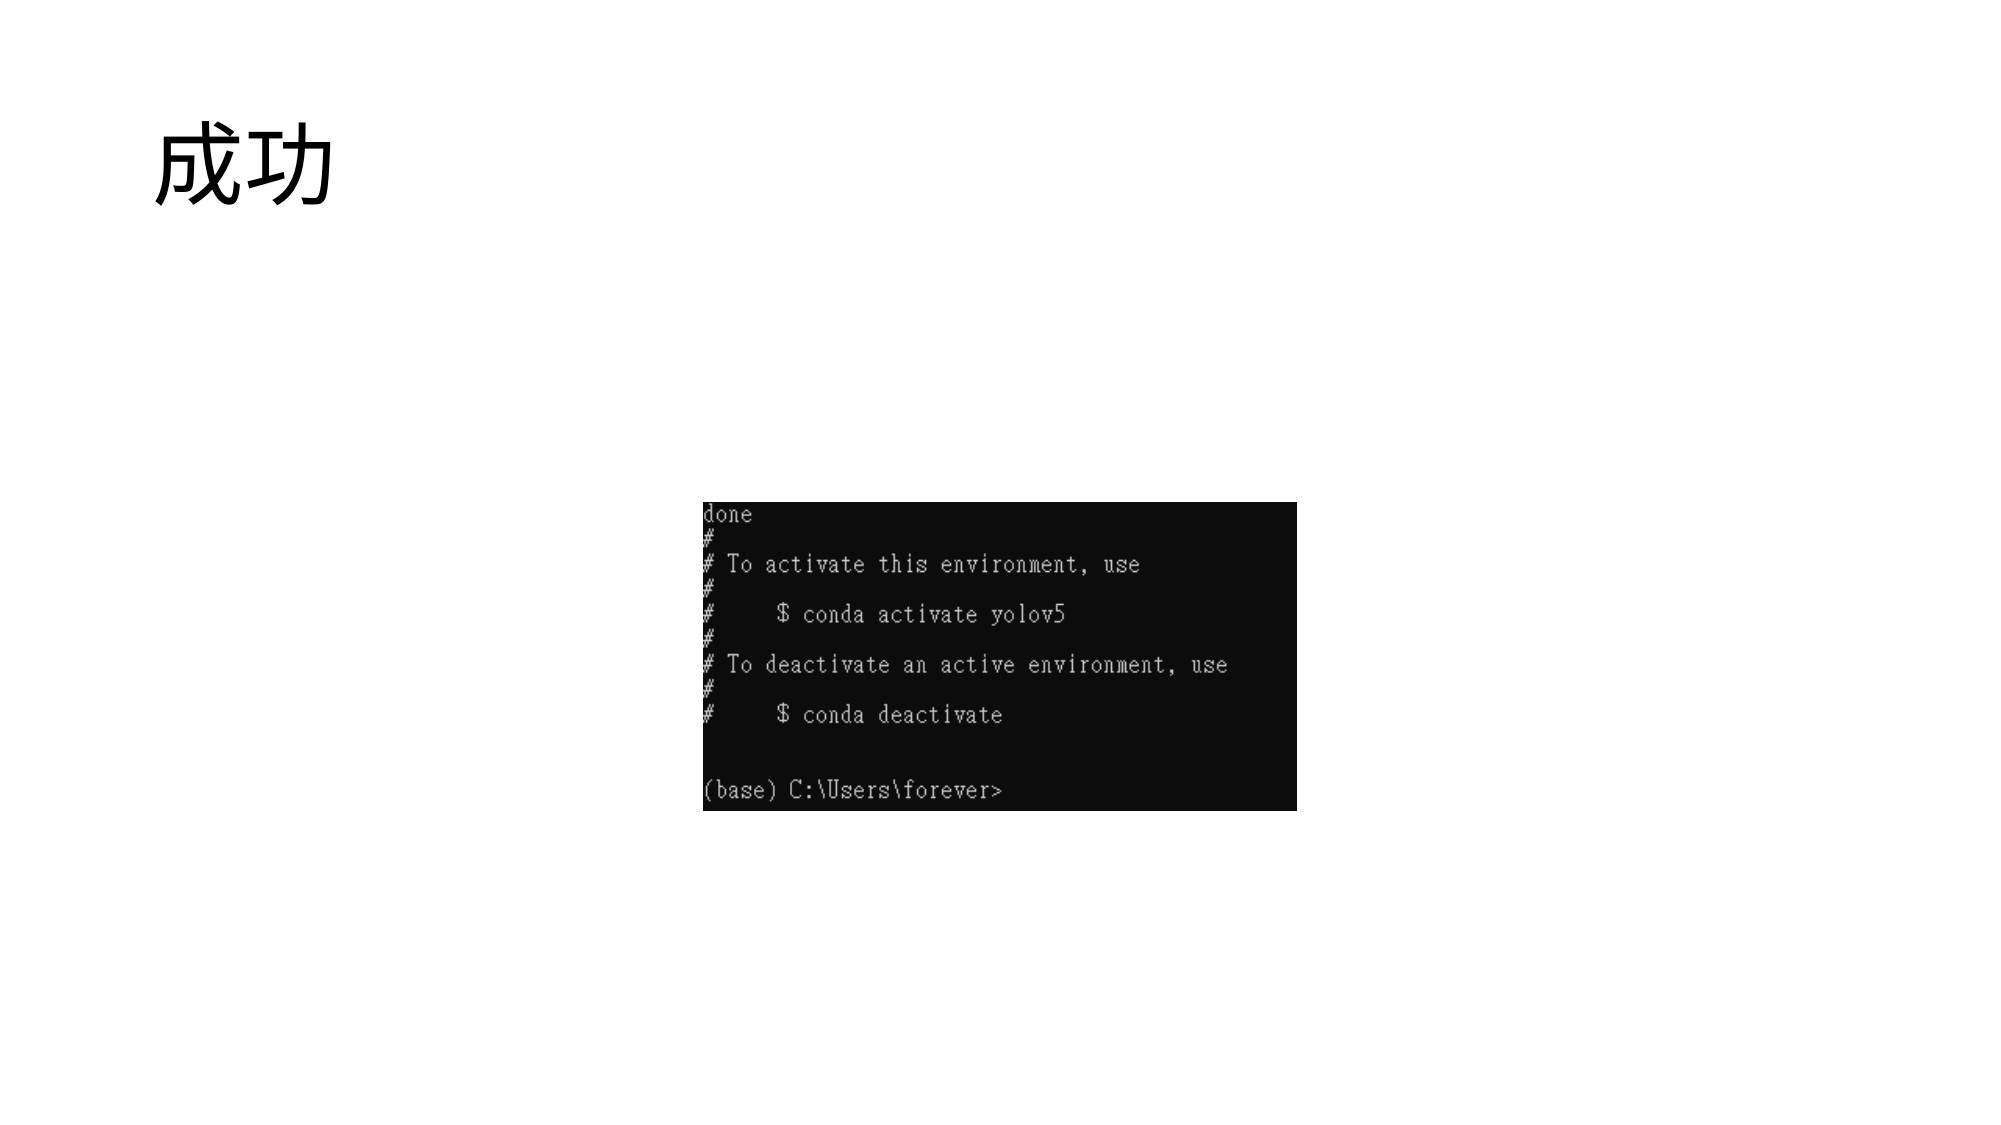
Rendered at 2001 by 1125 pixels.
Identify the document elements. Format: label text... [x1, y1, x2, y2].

title 成功 [137, 59, 1863, 278]
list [703, 502, 1297, 811]
